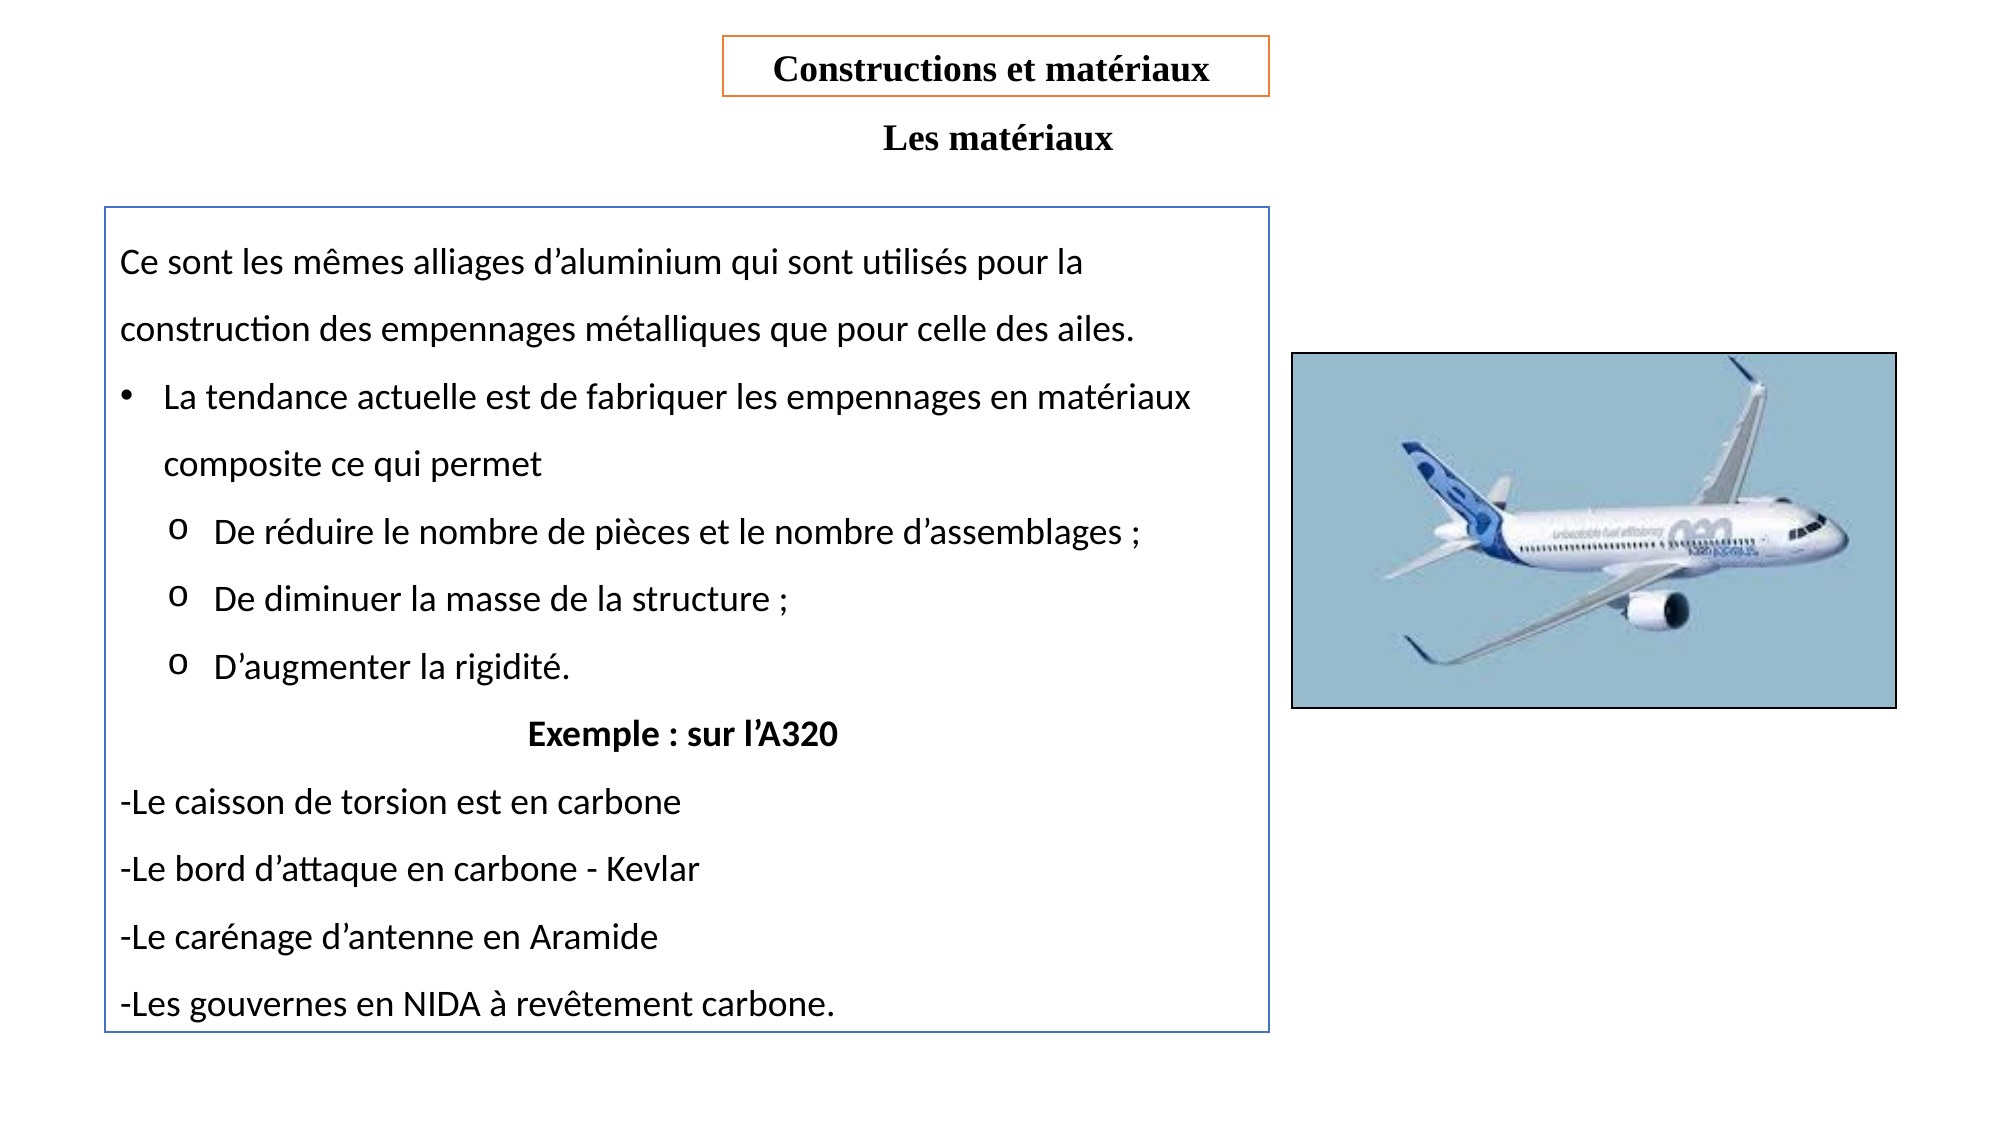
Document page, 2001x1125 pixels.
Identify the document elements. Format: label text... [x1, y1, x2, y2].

text_box Ce sont les mêmes alliages d’aluminium qui sont utilisés pour la construction des empennages métalliques que pour celle des ailes. La tendance actuelle est de fabriquer les empennages en matériaux composite ce qui permet De réduire le nombre de pièces et le nombre d’assemblages ; De diminuer la masse de la structure ; D’augmenter la rigidité. Exemple : sur l’A320 -Le caisson de torsion est en carbone -Le bord d’attaque en carbone - Kevlar -Le carénage d’antenne en Aramide -Les gouvernes en NIDA à revêtement carbone. [104, 206, 1270, 1033]
picture [1293, 354, 1895, 708]
text_box Les matériaux [868, 105, 1202, 166]
text_box Constructions et matériaux [722, 35, 1270, 97]
